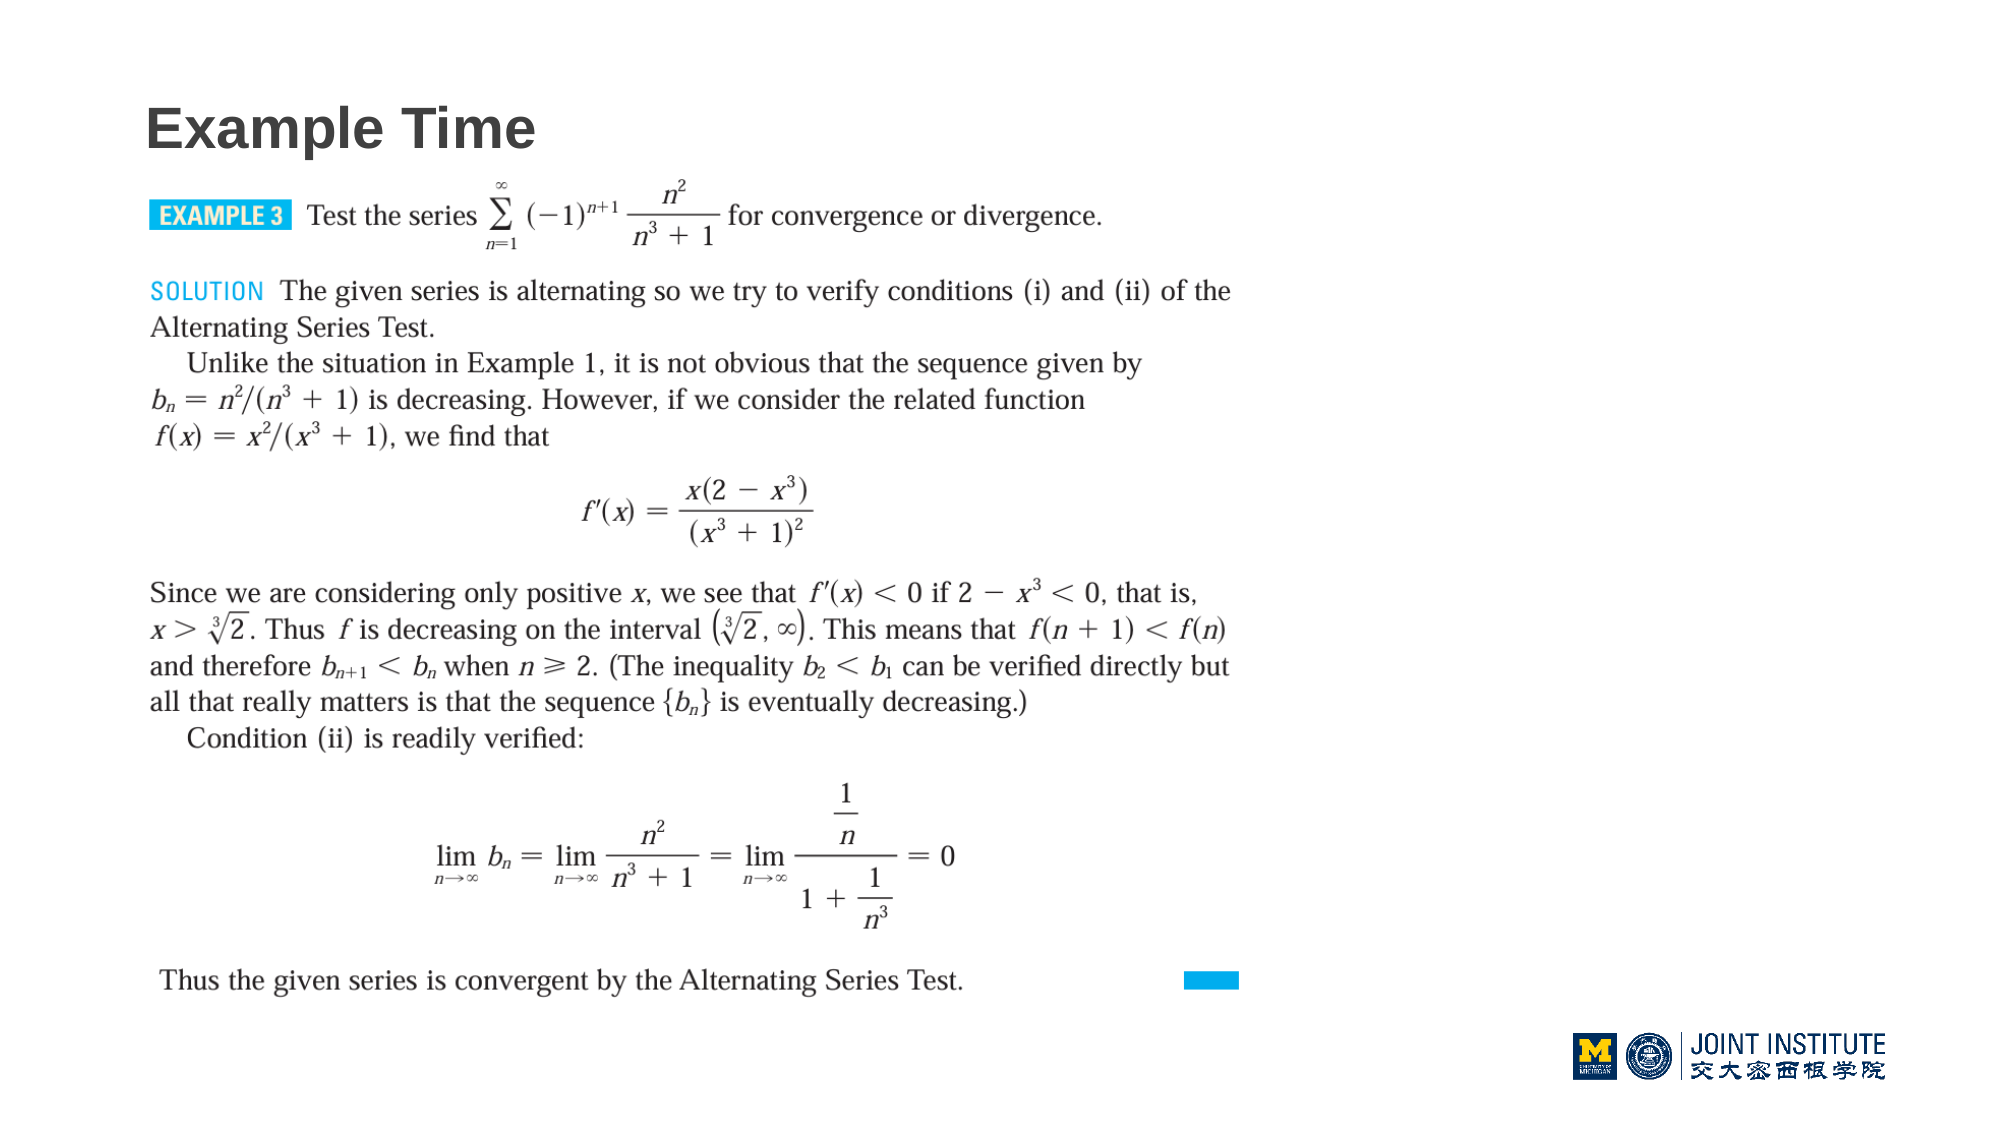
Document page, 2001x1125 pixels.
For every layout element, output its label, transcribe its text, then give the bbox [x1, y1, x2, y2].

picture [1573, 1032, 1885, 1080]
list Example Time [130, 76, 1885, 175]
picture [130, 174, 1303, 1016]
